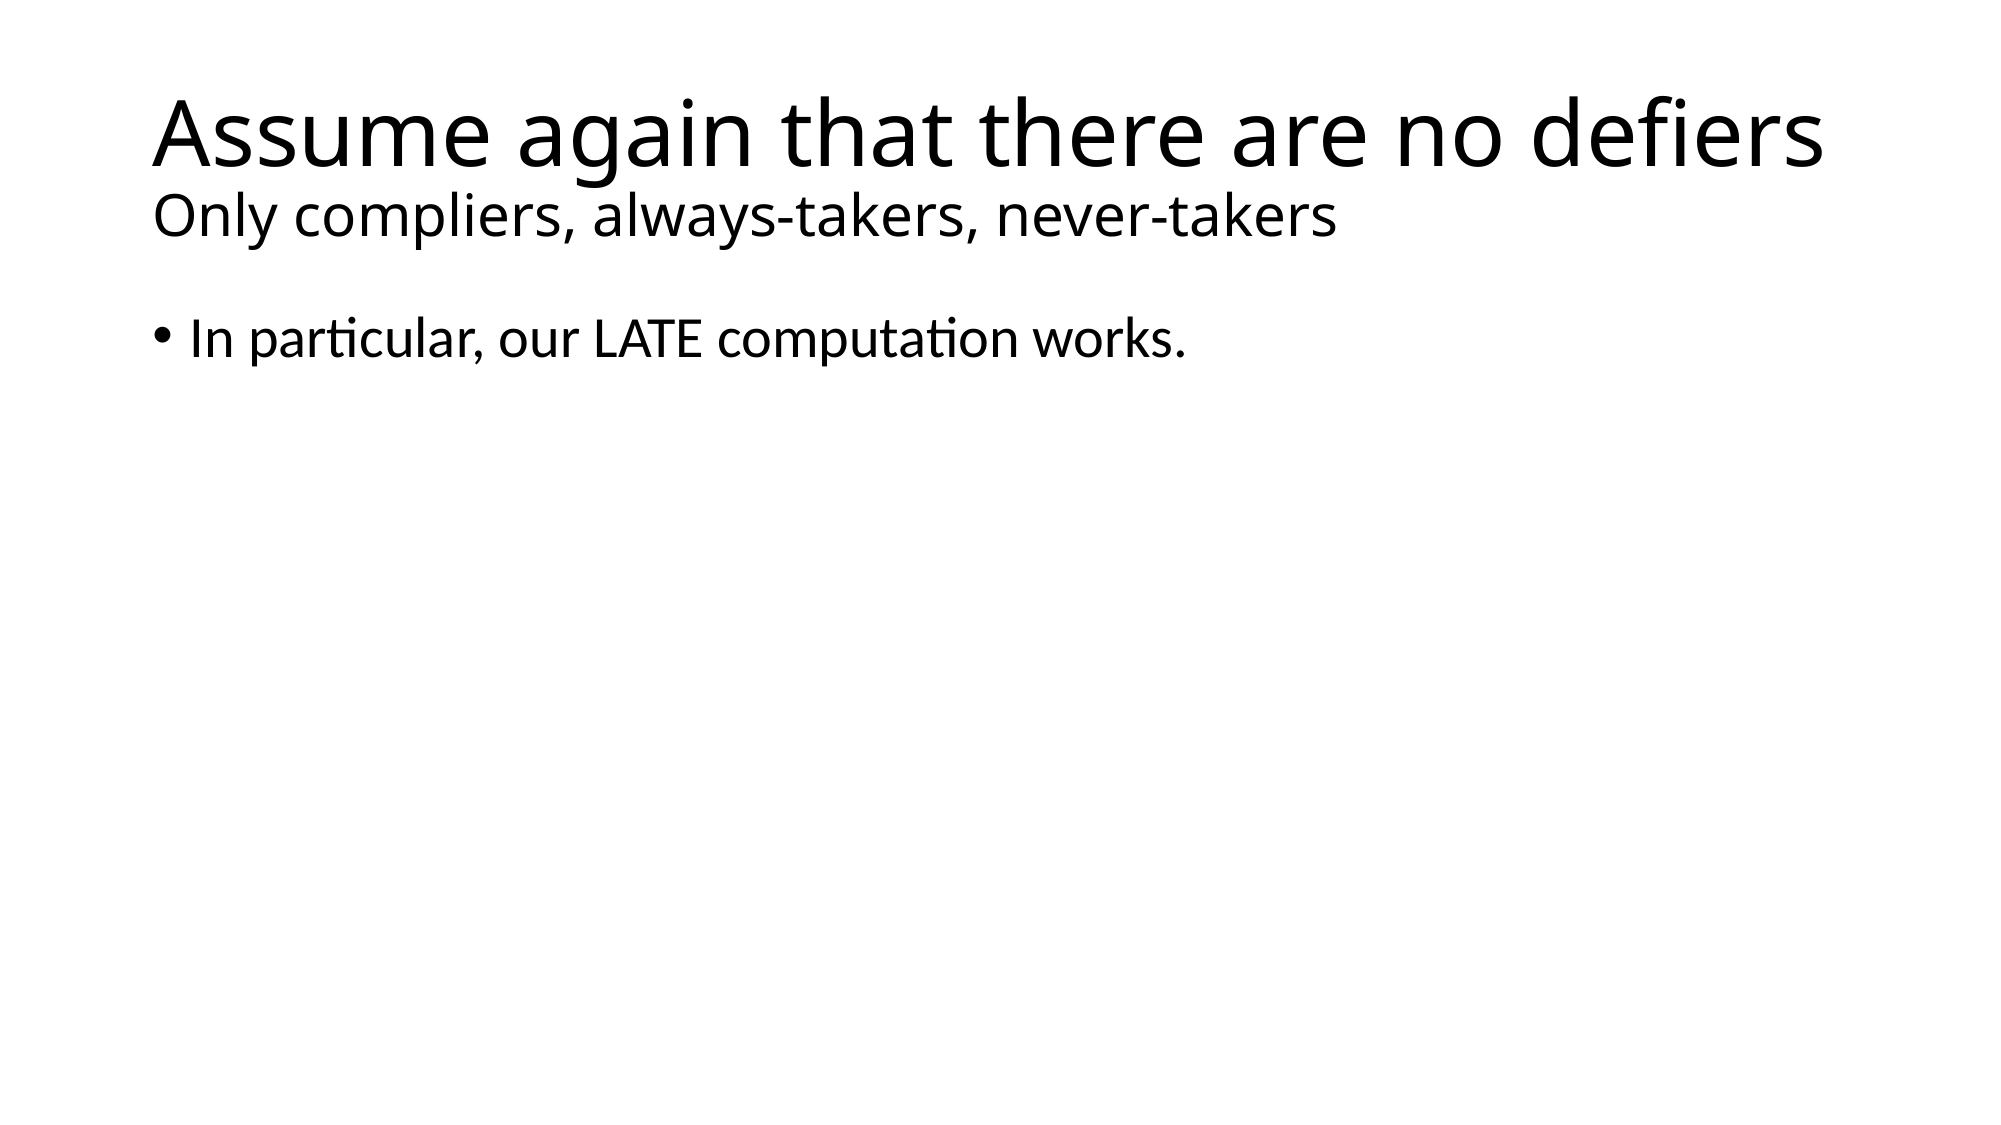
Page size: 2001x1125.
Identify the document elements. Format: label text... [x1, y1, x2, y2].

title Assume again that there are no defiers Only compliers, always-takers, never-takers [137, 59, 1863, 278]
list In particular, our LATE computation works. [137, 299, 1863, 1014]
